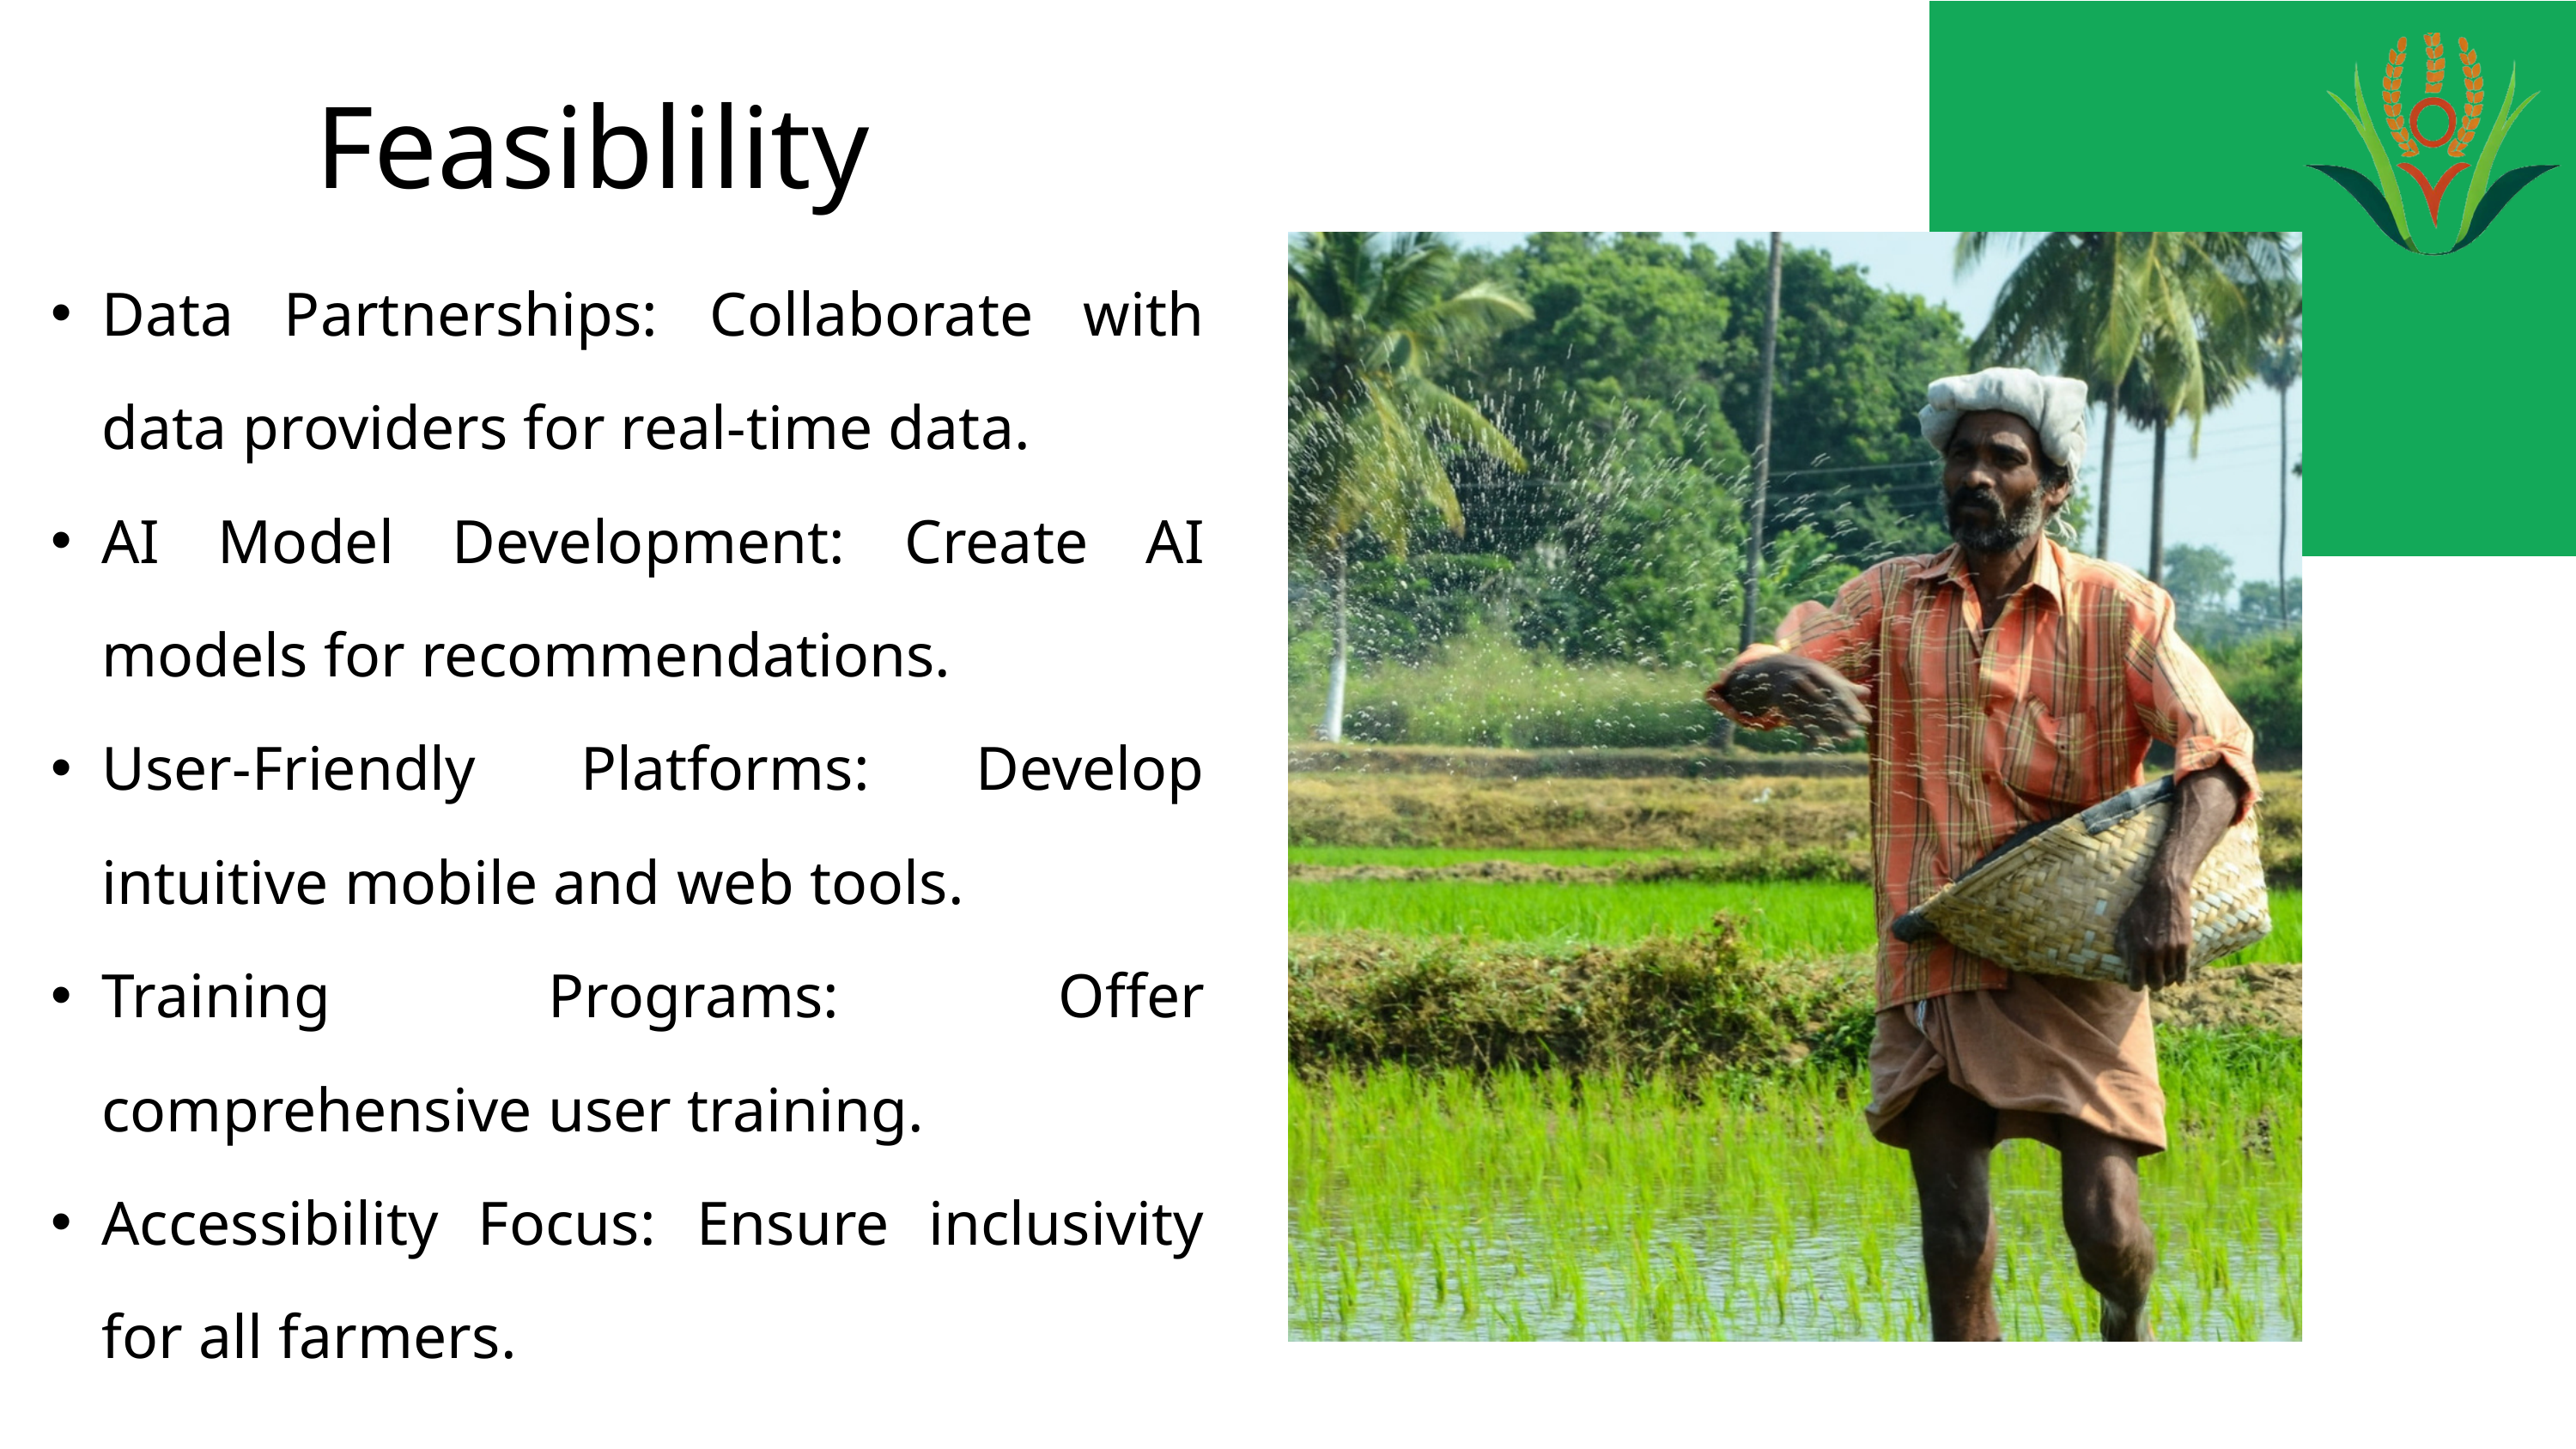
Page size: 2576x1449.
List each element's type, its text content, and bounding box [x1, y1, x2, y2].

text_box [1287, 232, 2303, 1342]
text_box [1929, 0, 2576, 557]
text_box Data Partnerships: Collaborate with data providers for real-time data. AI Model Development: Create AI models for recommendations. User-Friendly Platforms: Develop intuitive mobile and web tools. Training Programs: Offer comprehensive user training. Accessibility Focus: Ensure inclusivity for all farmers. [0, 233, 1206, 1371]
text_box Feasiblility [315, 52, 1254, 212]
